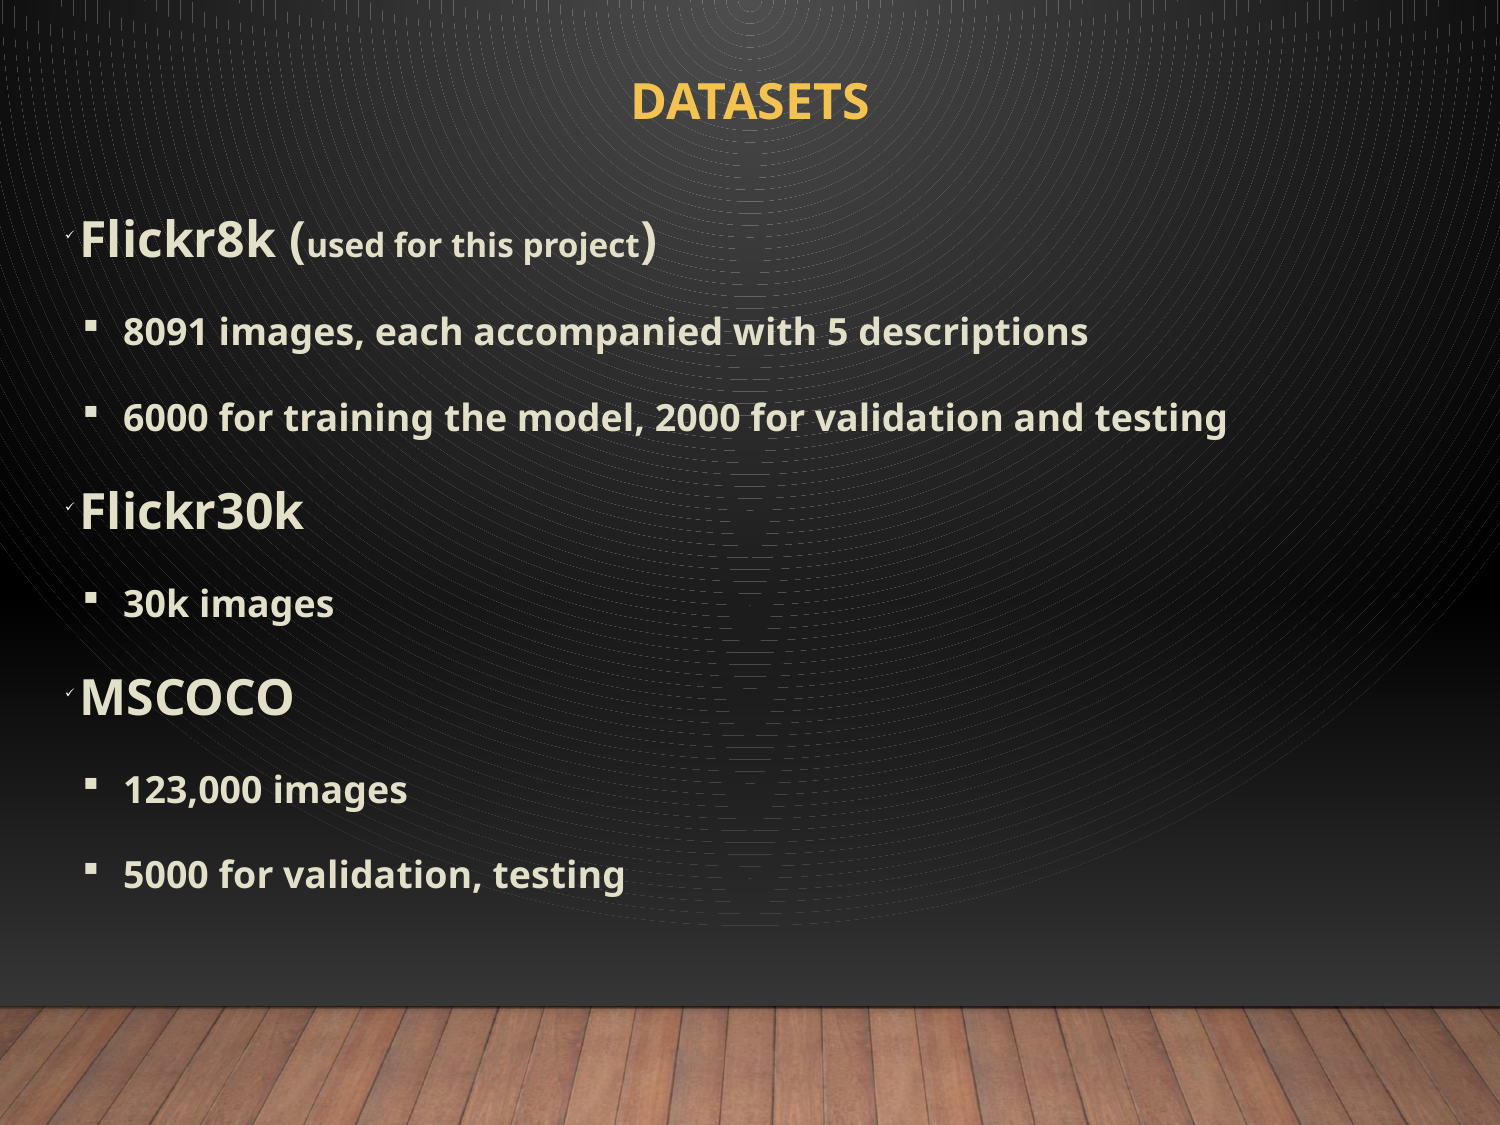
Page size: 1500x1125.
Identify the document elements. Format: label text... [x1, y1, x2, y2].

text_box DATASETS [537, 62, 963, 138]
text_box Flickr8k (used for this project) 8091 images, each accompanied with 5 descriptions 6000 for training the model, 2000 for validation and testing Flickr30k 30k images MSCOCO 123,000 images 5000 for validation, testing [50, 200, 1450, 944]
picture [0, 1006, 1500, 1125]
